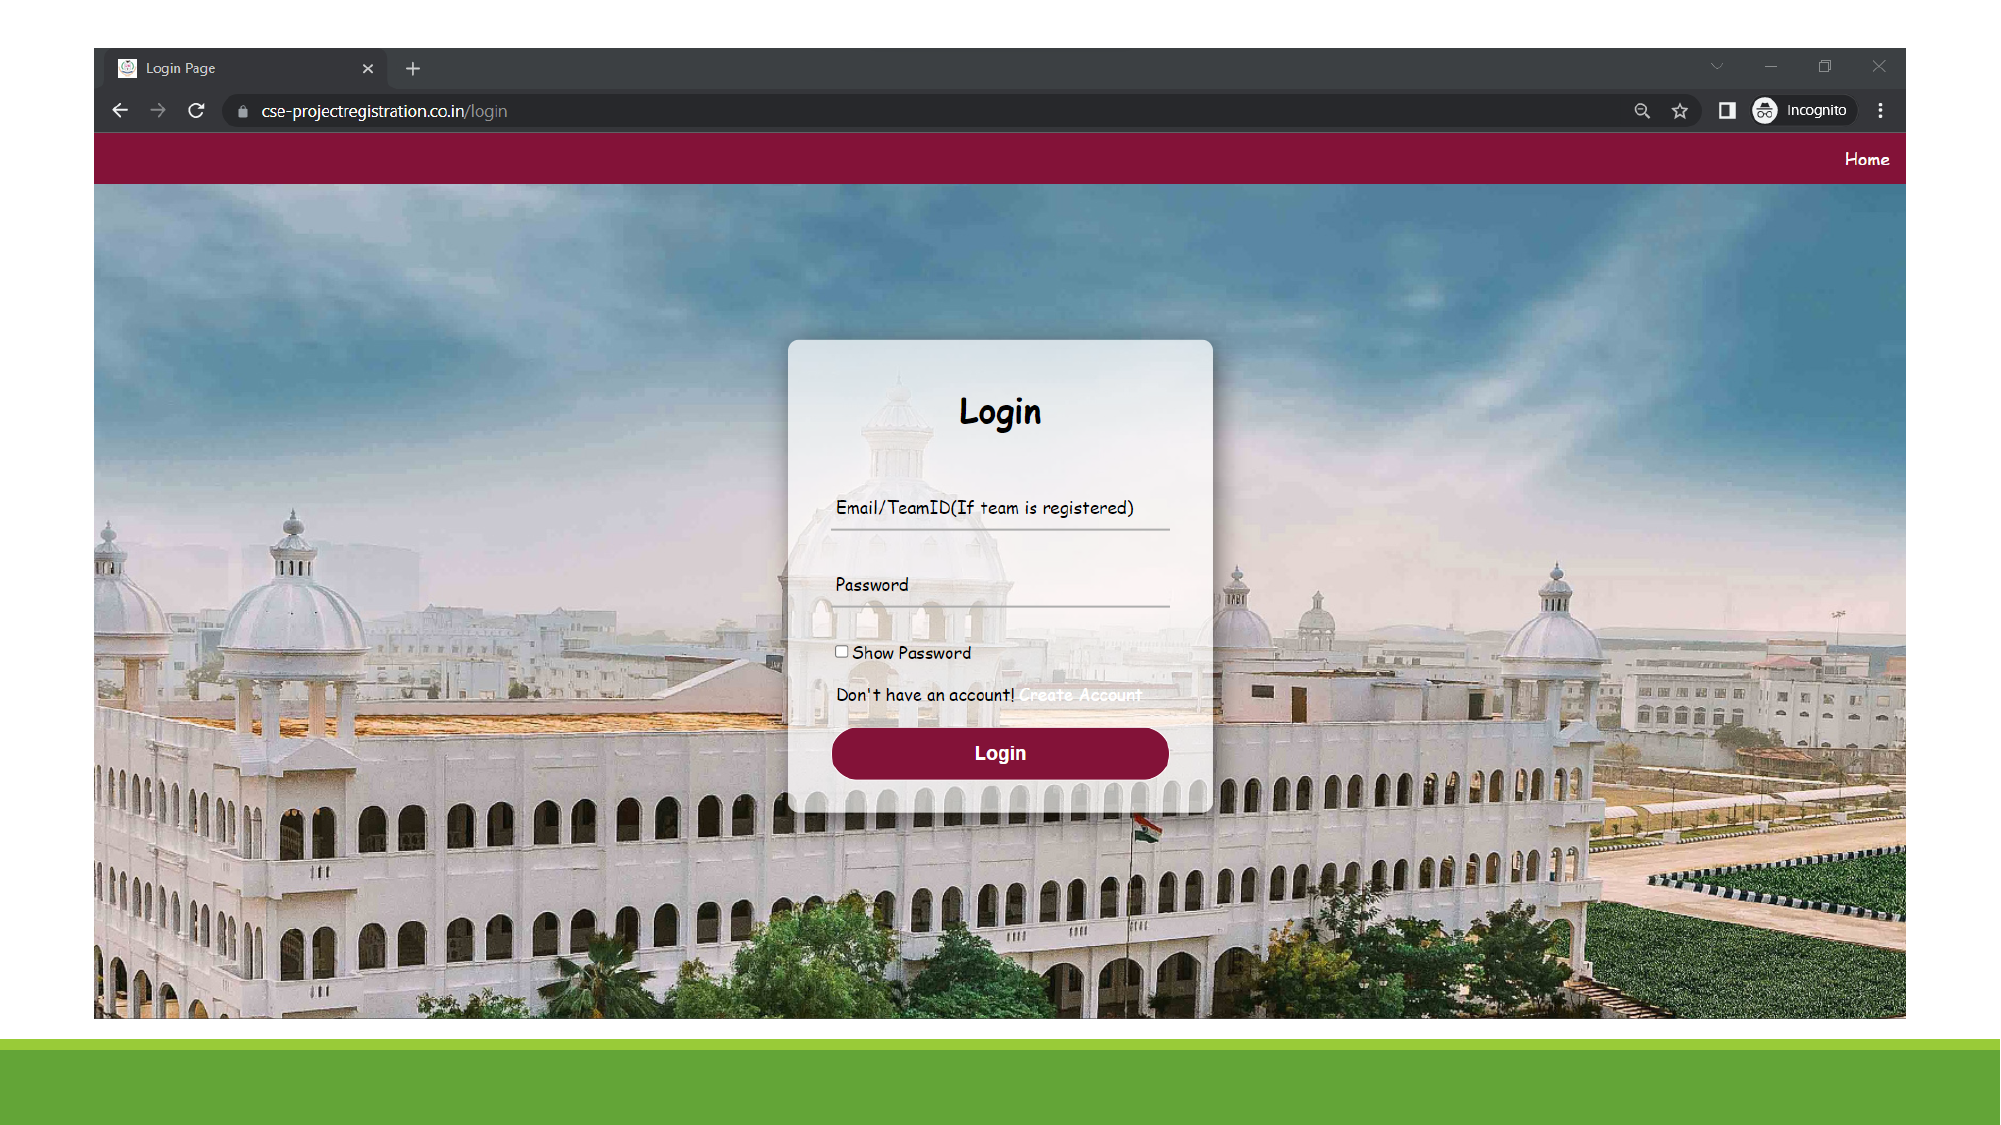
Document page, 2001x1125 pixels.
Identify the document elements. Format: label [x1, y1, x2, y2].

picture [93, 47, 1907, 1019]
